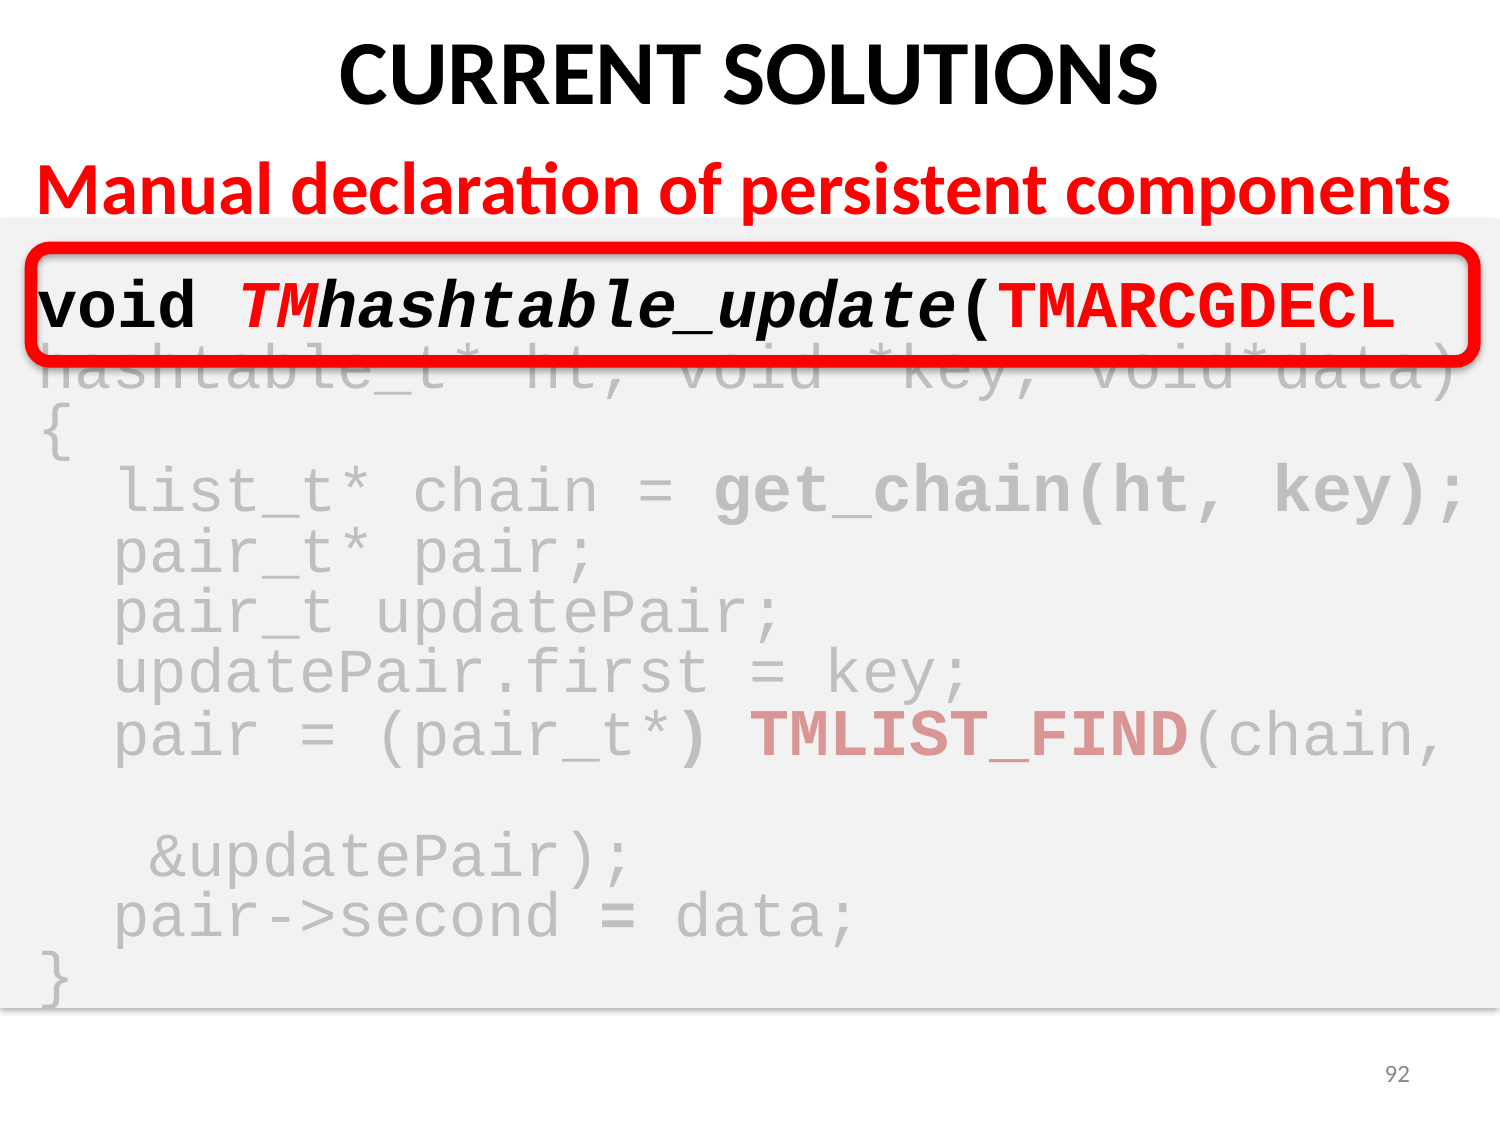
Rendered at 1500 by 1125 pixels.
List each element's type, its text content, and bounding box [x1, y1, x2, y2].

text_box [0, 219, 1500, 1009]
text_box void TMhashtable_update(TMARCGDECL hashtable_t* ht, void *key, void*data){ list_t* chain = get_chain(ht, key); pair_t* pair; pair_t updatePair; updatePair.first = key; pair = (pair_t*) TMLIST_FIND(chain, &updatePair); pair->second = data; } [22, 269, 1500, 1016]
title CURRENT SOLUTIONS [0, 0, 1500, 162]
text_box Manual declaration of persistent components [5, 132, 1484, 237]
slide_number 92 [1074, 1042, 1425, 1103]
text_box [30, 247, 1476, 363]
